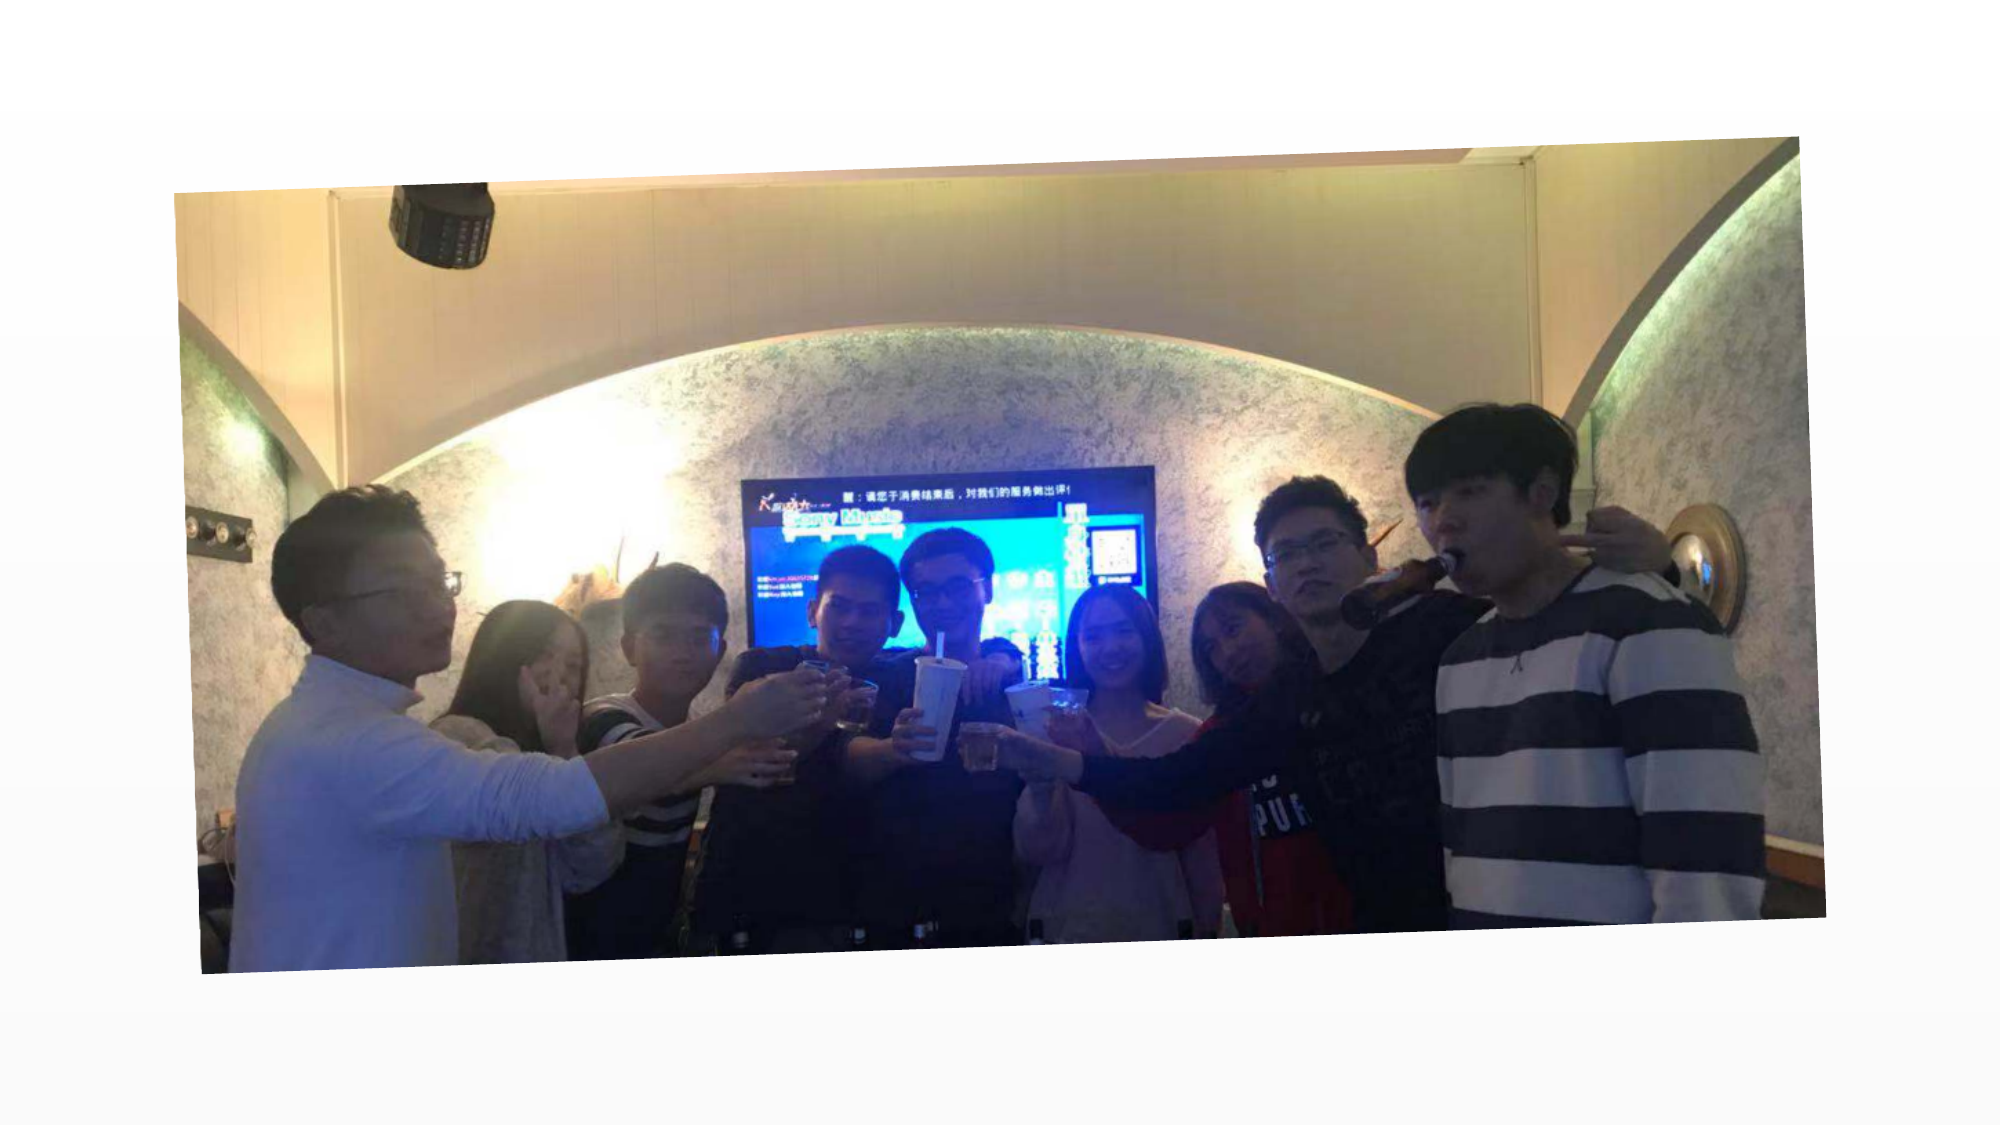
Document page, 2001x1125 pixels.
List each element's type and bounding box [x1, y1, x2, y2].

picture [176, 136, 1827, 975]
